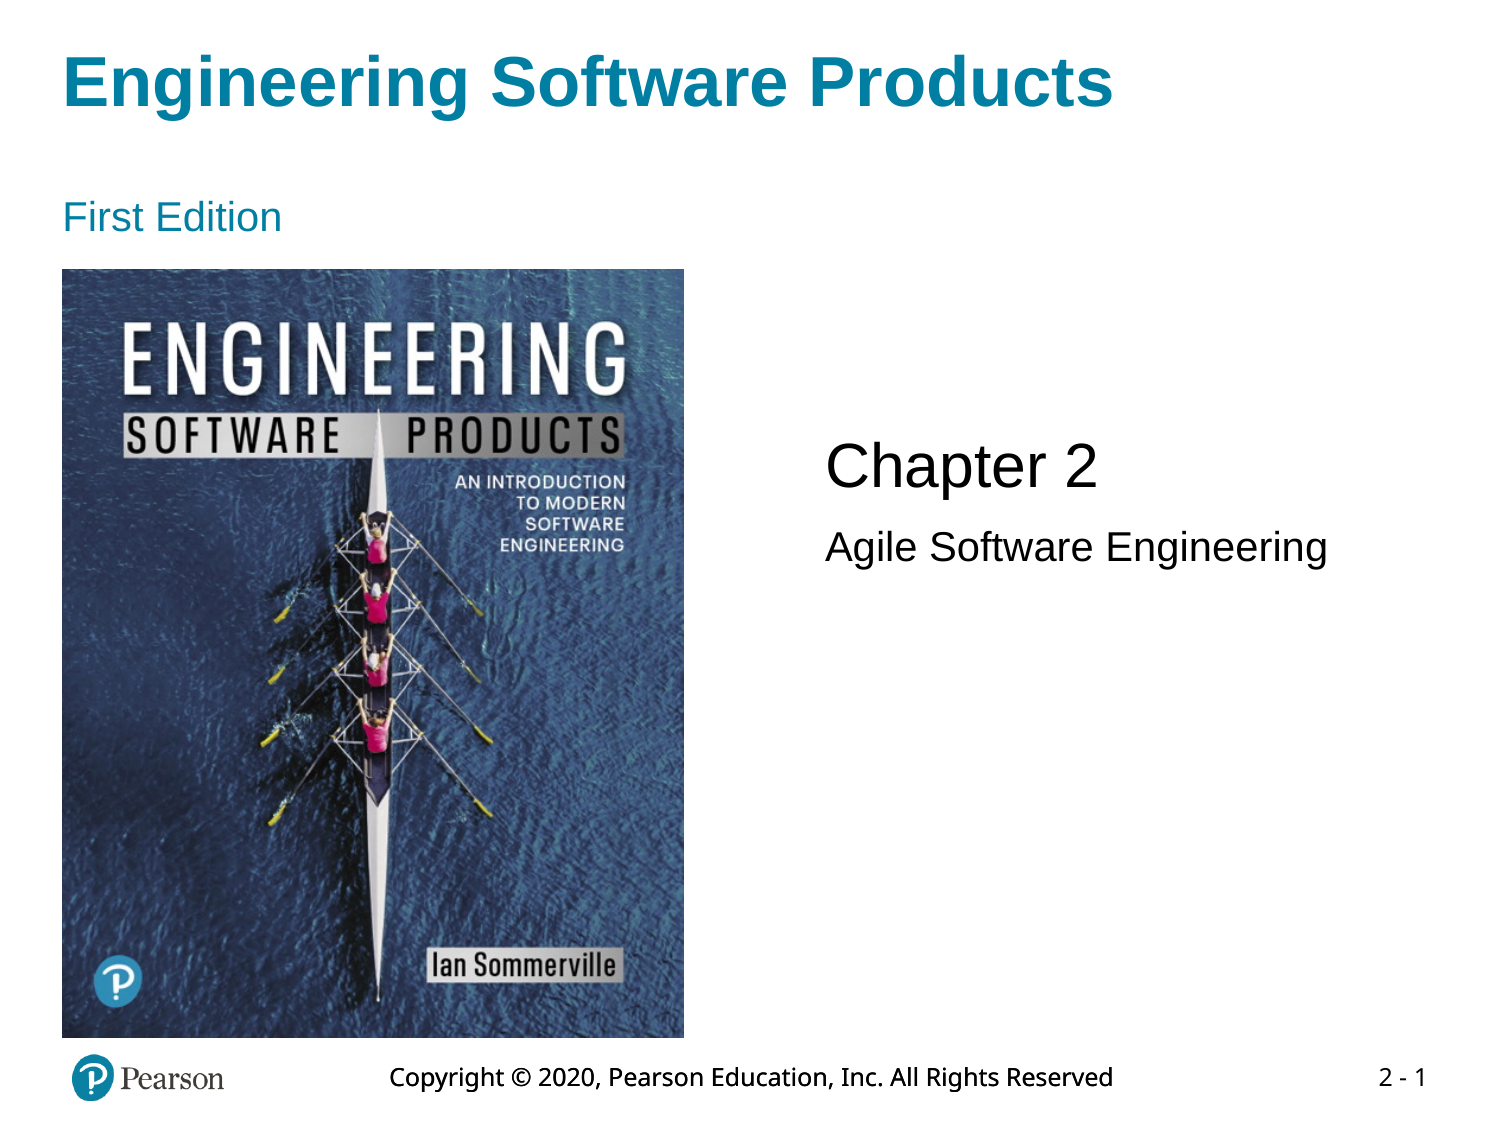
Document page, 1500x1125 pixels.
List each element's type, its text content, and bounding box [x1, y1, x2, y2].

picture [62, 269, 684, 1038]
list Copyright © 2020, Pearson Education, Inc. All Rights Reserved [246, 1054, 1259, 1100]
list Chapter 2 [825, 237, 1425, 500]
picture [99, 1054, 224, 1101]
picture [72, 1054, 89, 1072]
picture [72, 1087, 83, 1101]
list First Edition [62, 189, 1413, 269]
title Engineering Software Products [62, 35, 1438, 175]
picture [81, 1064, 107, 1089]
list Agile Software Engineering [825, 525, 1425, 1005]
